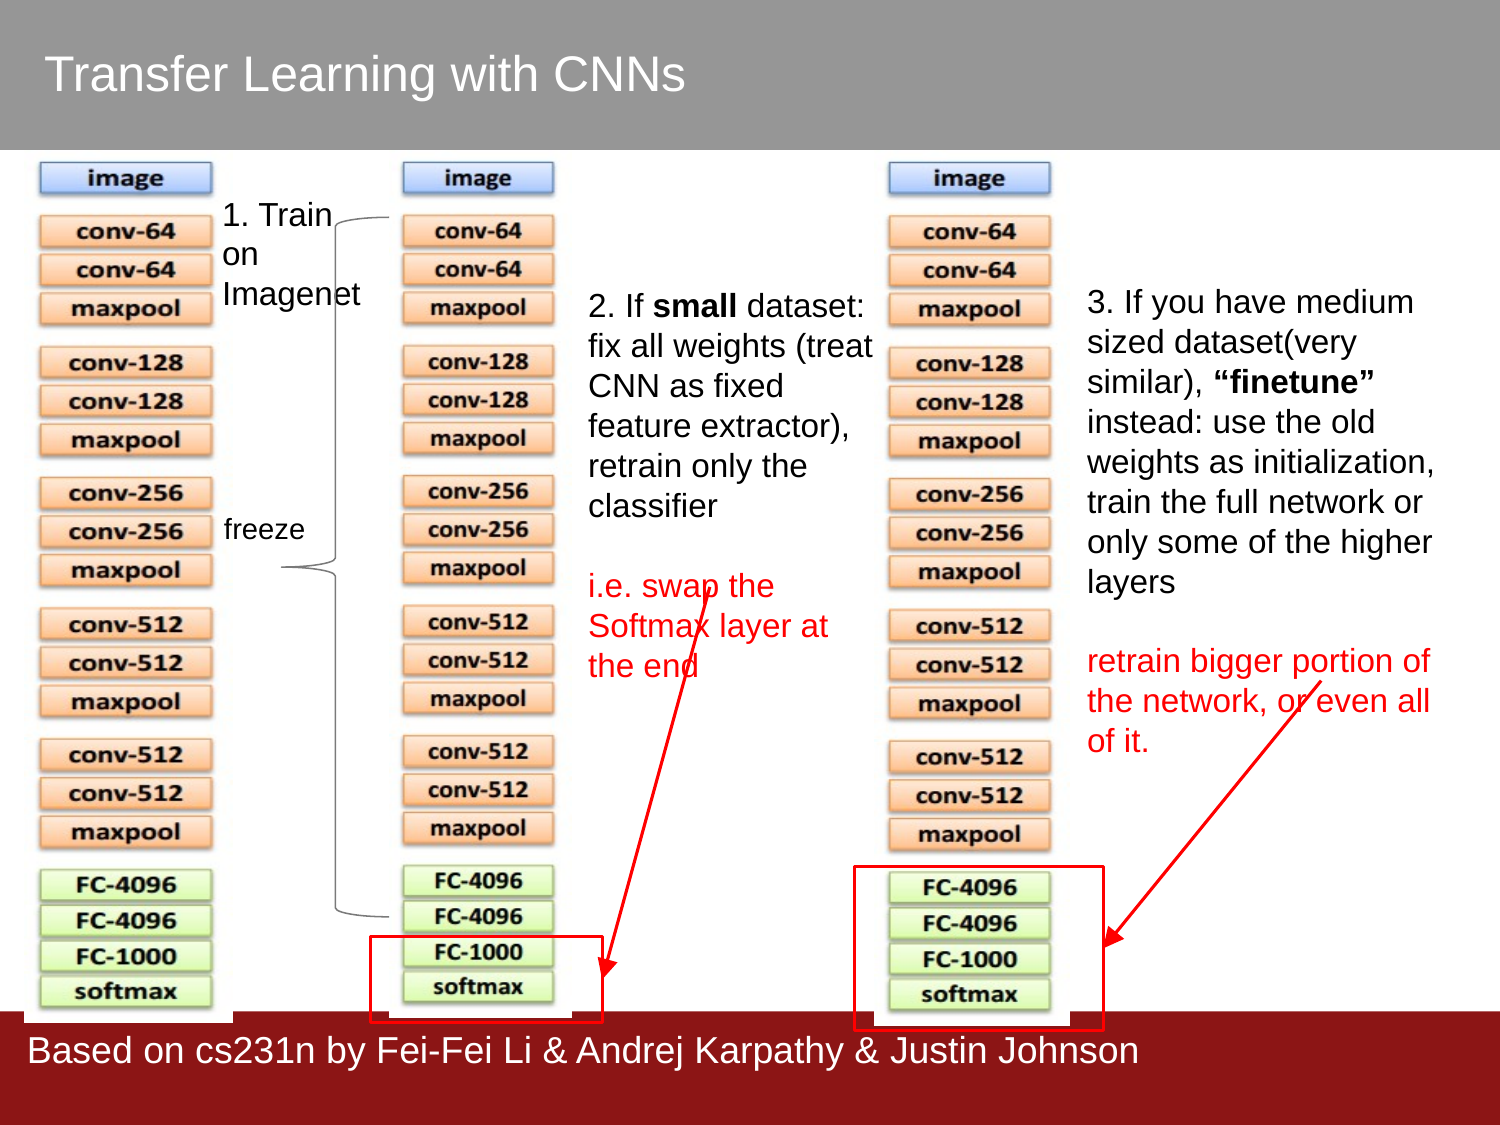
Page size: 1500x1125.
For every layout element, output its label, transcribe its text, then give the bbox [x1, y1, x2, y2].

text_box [208, 150, 603, 1023]
text_box Transfer Learning with CNNs [29, 26, 1364, 127]
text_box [1103, 680, 1322, 949]
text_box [611, 586, 711, 980]
picture [23, 150, 208, 1023]
text_box 3. If you have medium sized dataset(very similar), “finetune” instead: use the old weights as initialization, train the full network or only some of the higher layers retrain bigger portion of the network, or even all of it. [1112, 265, 1466, 324]
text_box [854, 150, 1104, 1031]
text_box 2. If small dataset: fix all weights (treat CNN as fixed feature extractor), retrain only the classifier i.e. swap the Softmax layer at the end [611, 269, 851, 329]
